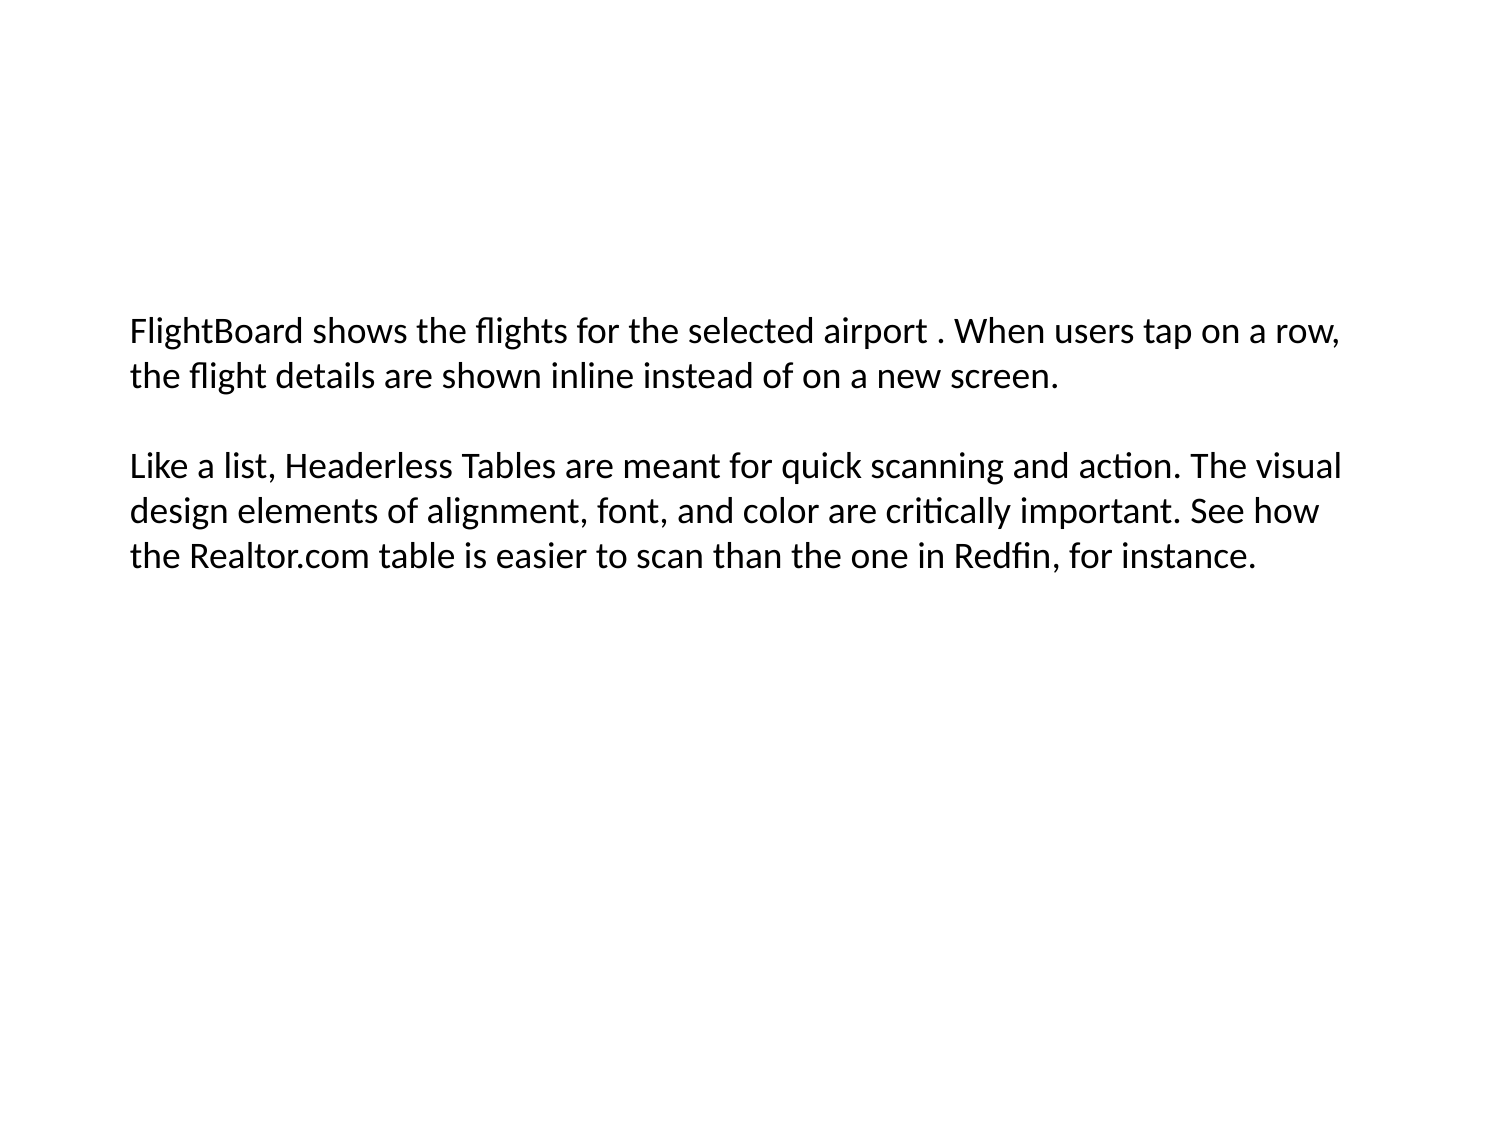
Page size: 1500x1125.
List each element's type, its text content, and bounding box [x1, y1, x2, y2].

text_box FlightBoard shows the flights for the selected airport . When users tap on a row, the flight details are shown inline instead of on a new screen. Like a list, Headerless Tables are meant for quick scanning and action. The visual design elements of alignment, font, and color are critically important. See how the Realtor.com table is easier to scan than the one in Redfin, for instance. [115, 298, 1371, 674]
